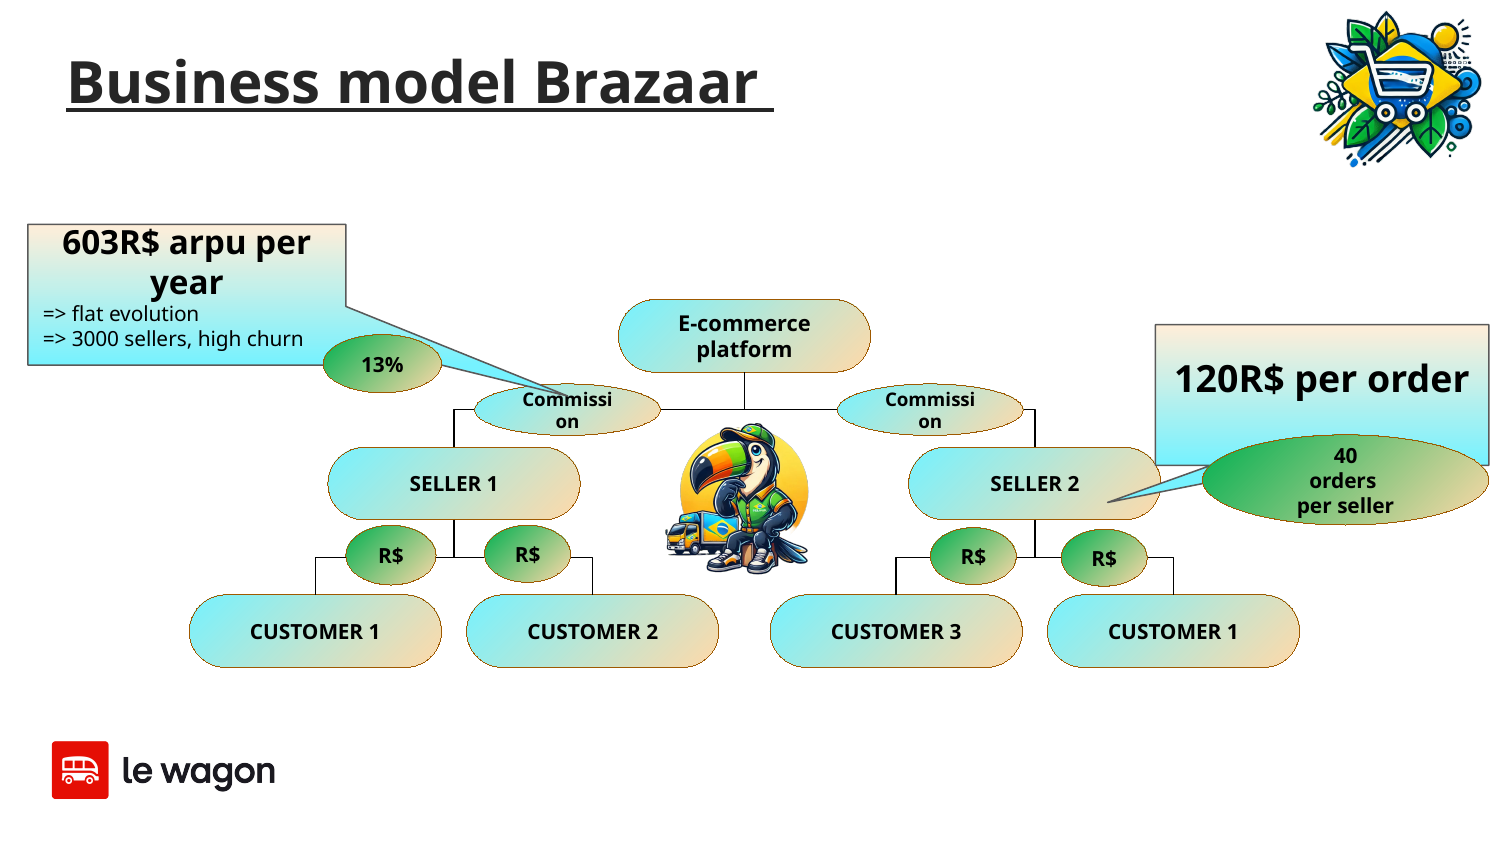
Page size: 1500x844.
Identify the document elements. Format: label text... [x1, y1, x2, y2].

text_box 13% [323, 334, 442, 393]
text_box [927, 487, 1004, 627]
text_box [485, 487, 561, 627]
title Business model Brazaar [51, 29, 1287, 124]
text_box CUSTOMER 3 [770, 594, 1023, 668]
text_box CUSTOMER 1 [189, 594, 442, 668]
picture [1292, 0, 1500, 202]
text_box CUSTOMER 1 [1047, 594, 1300, 668]
text_box R$ [1007, 538, 1017, 574]
text_box SELLER 1 [327, 447, 556, 520]
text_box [1066, 487, 1142, 627]
text_box CUSTOMER 2 [466, 594, 719, 668]
text_box R$ [426, 536, 437, 574]
text_box Commission [933, 383, 1024, 436]
picture [663, 408, 838, 583]
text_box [561, 264, 637, 556]
text_box 603R$ arpu per year => flat evolution => 3000 sellers, high churn [27, 224, 556, 394]
text_box Commission [642, 394, 661, 426]
text_box E-commerce platform [642, 299, 846, 373]
text_box SELLER 2 [933, 447, 1161, 520]
text_box 40 orders per seller [1202, 434, 1489, 526]
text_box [346, 487, 423, 627]
text_box Commission [474, 386, 556, 436]
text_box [851, 264, 928, 556]
text_box 120R$ per order [1144, 324, 1489, 495]
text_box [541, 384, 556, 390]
text_box Commission [837, 398, 846, 421]
picture [51, 740, 275, 800]
